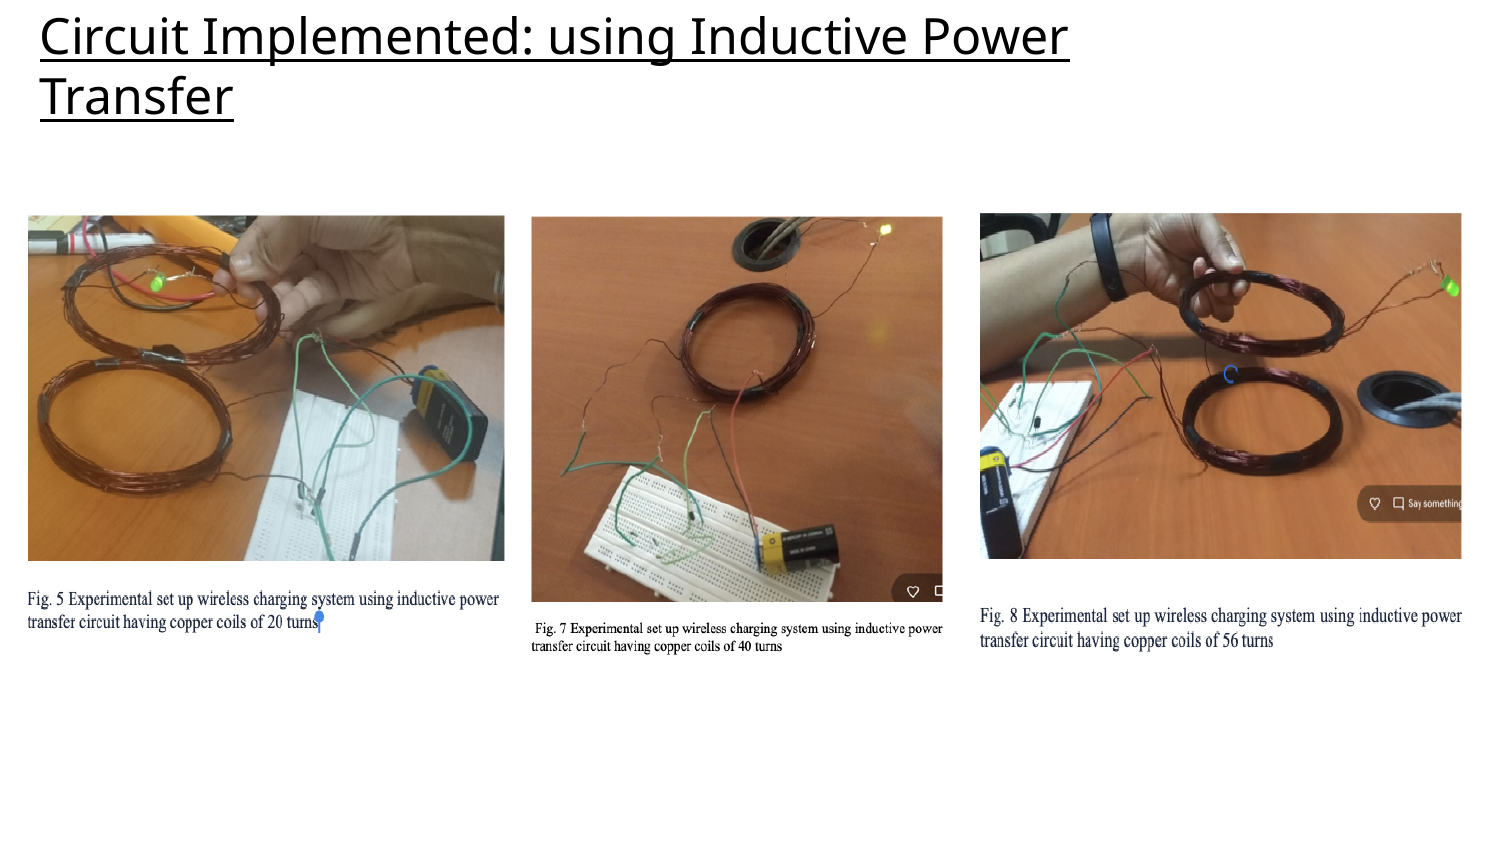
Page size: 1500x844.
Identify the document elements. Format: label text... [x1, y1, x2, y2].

picture [968, 207, 1482, 659]
picture [5, 207, 510, 636]
title Circuit Implemented: using Inductive Power Transfer [24, 33, 1212, 141]
picture [521, 208, 957, 658]
